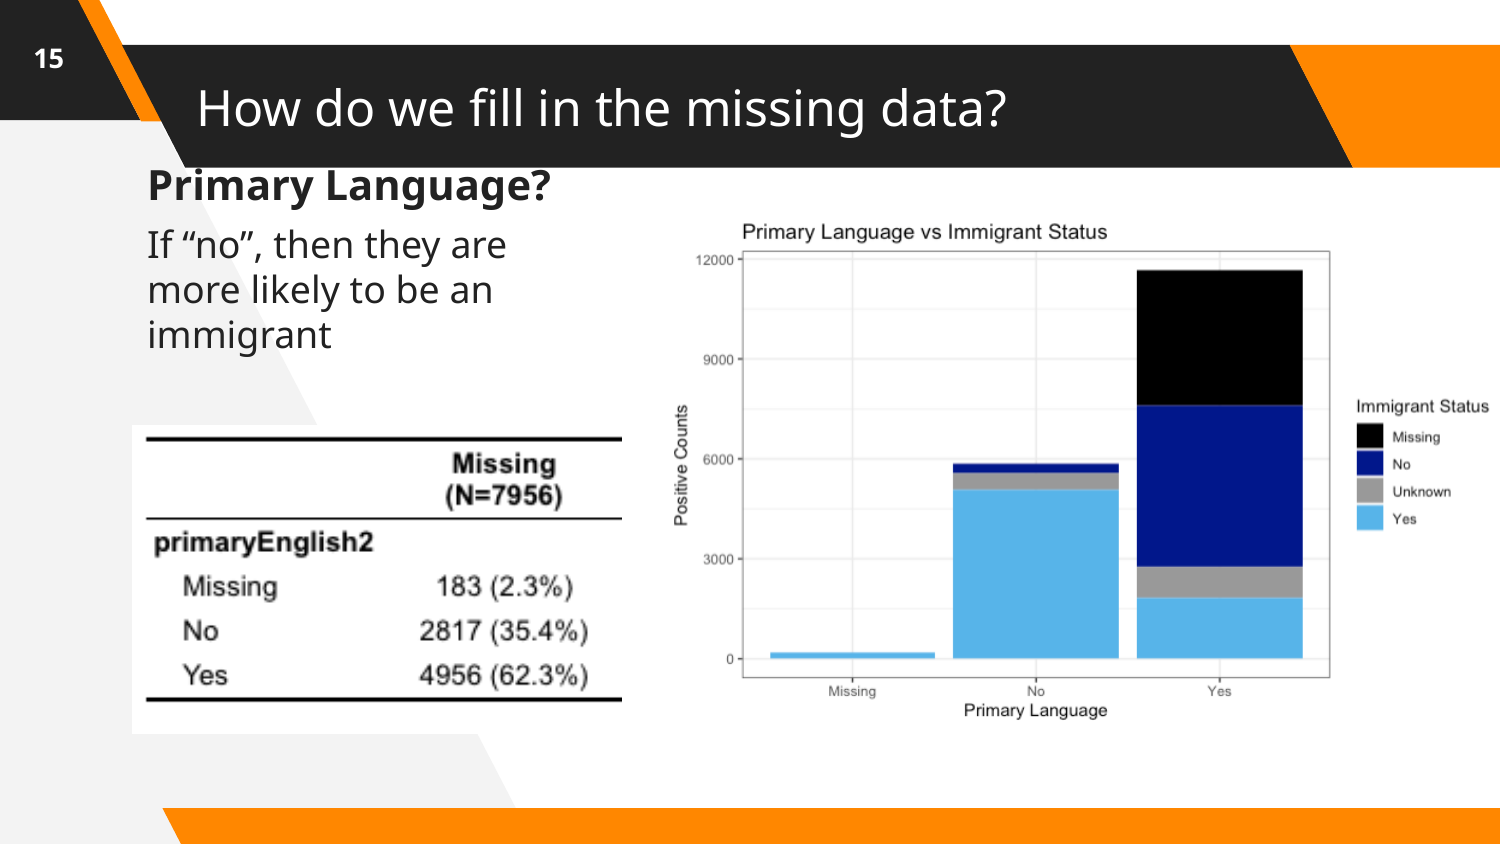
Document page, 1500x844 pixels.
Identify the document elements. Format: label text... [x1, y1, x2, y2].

picture [654, 214, 1500, 734]
list Primary Language? If “no”, then they are more likely to be an immigrant [132, 190, 622, 372]
picture [131, 421, 623, 734]
slide_number 15 [0, 0, 98, 121]
title How do we fill in the missing data? [181, 45, 1285, 169]
